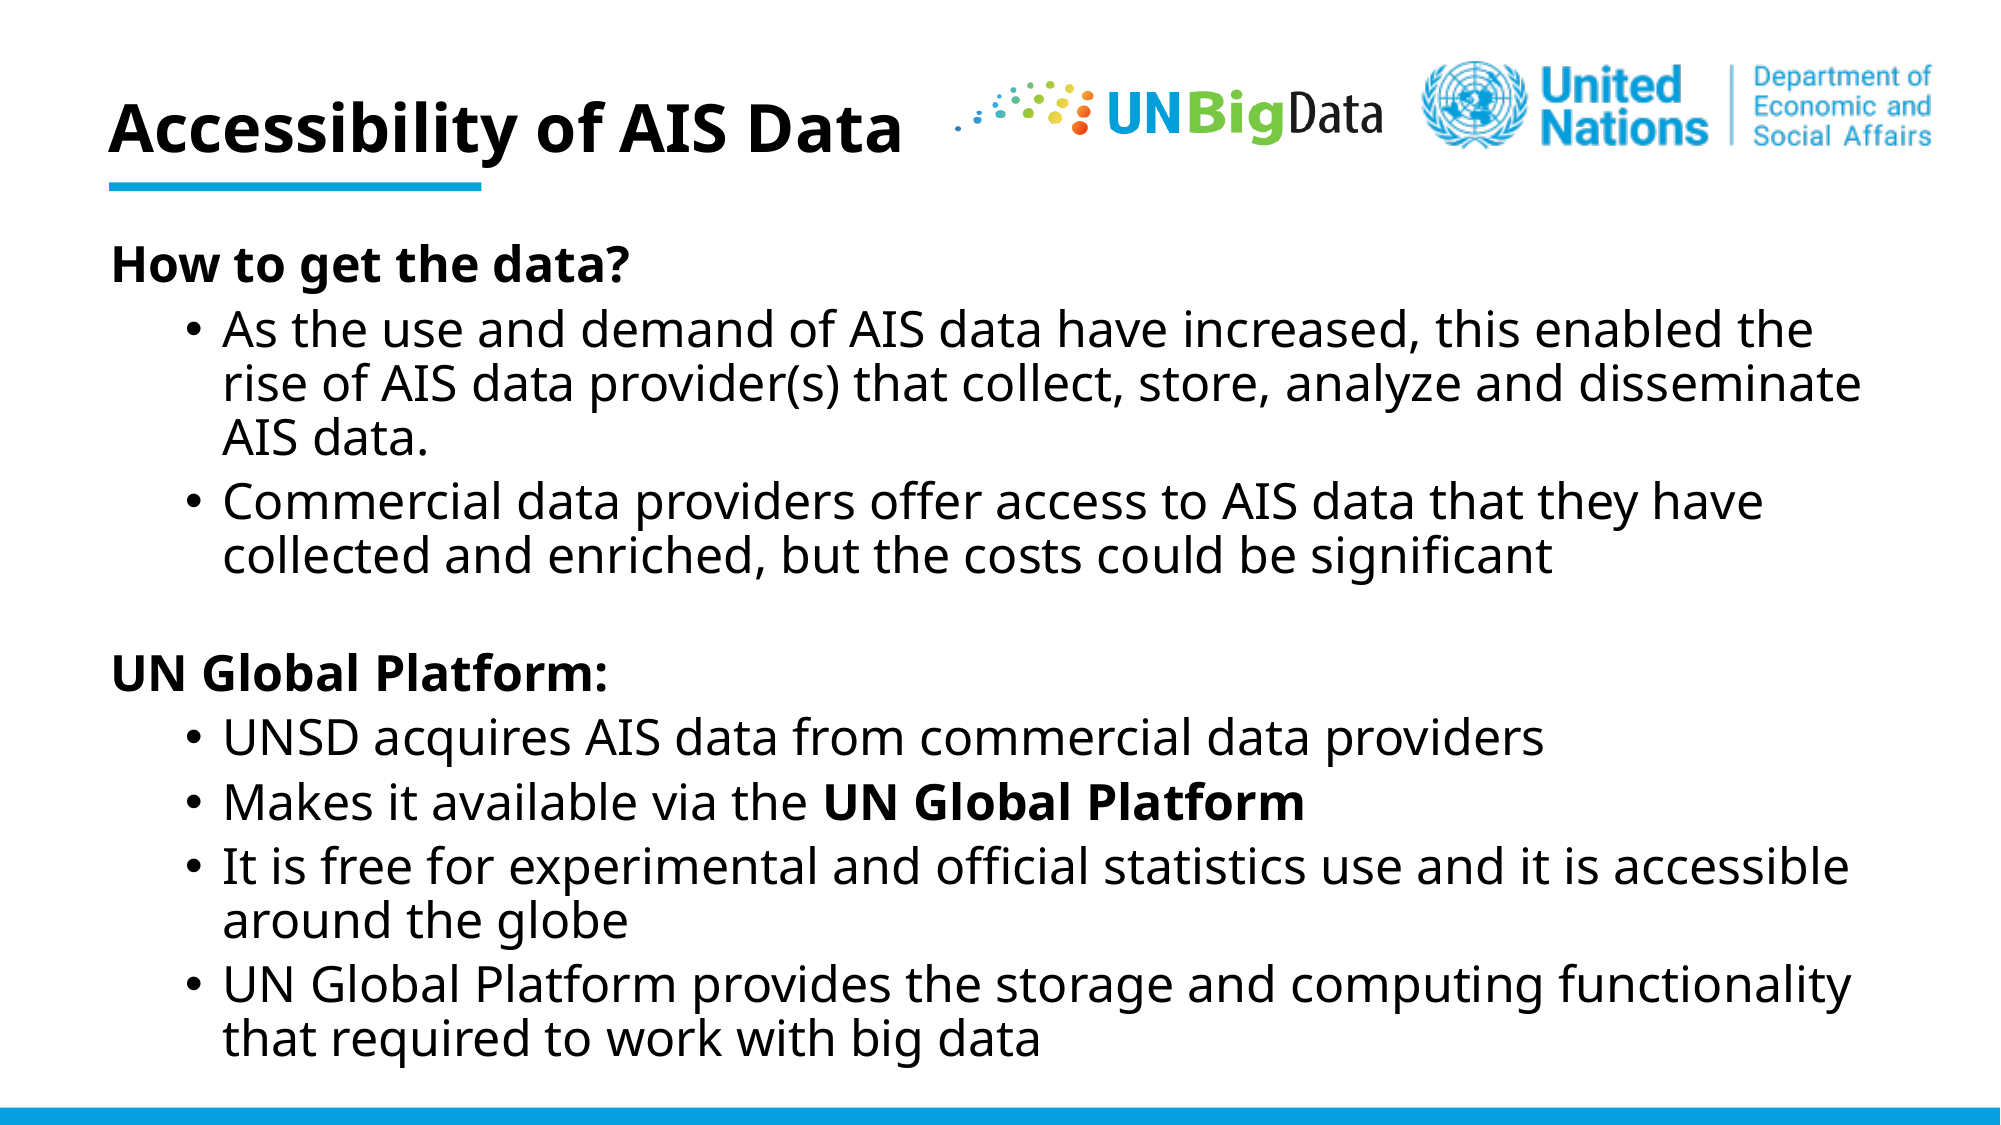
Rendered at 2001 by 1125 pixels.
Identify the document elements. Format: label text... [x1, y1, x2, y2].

list How to get the data? As the use and demand of AIS data have increased, this enabled the rise of AIS data provider(s) that collect, store, analyze and disseminate AIS data. Commercial data providers offer access to AIS data that they have collected and enriched, but the costs could be significant UN Global Platform: UNSD acquires AIS data from commercial data providers Makes it available via the UN Global Platform It is free for experimental and official statistics use and it is accessible around the globe UN Global Platform provides the storage and computing functionality that required to work with big data [95, 231, 1882, 1016]
picture [955, 81, 1383, 148]
title Accessibility of AIS Data [93, 69, 1819, 192]
picture [1389, 30, 1999, 187]
